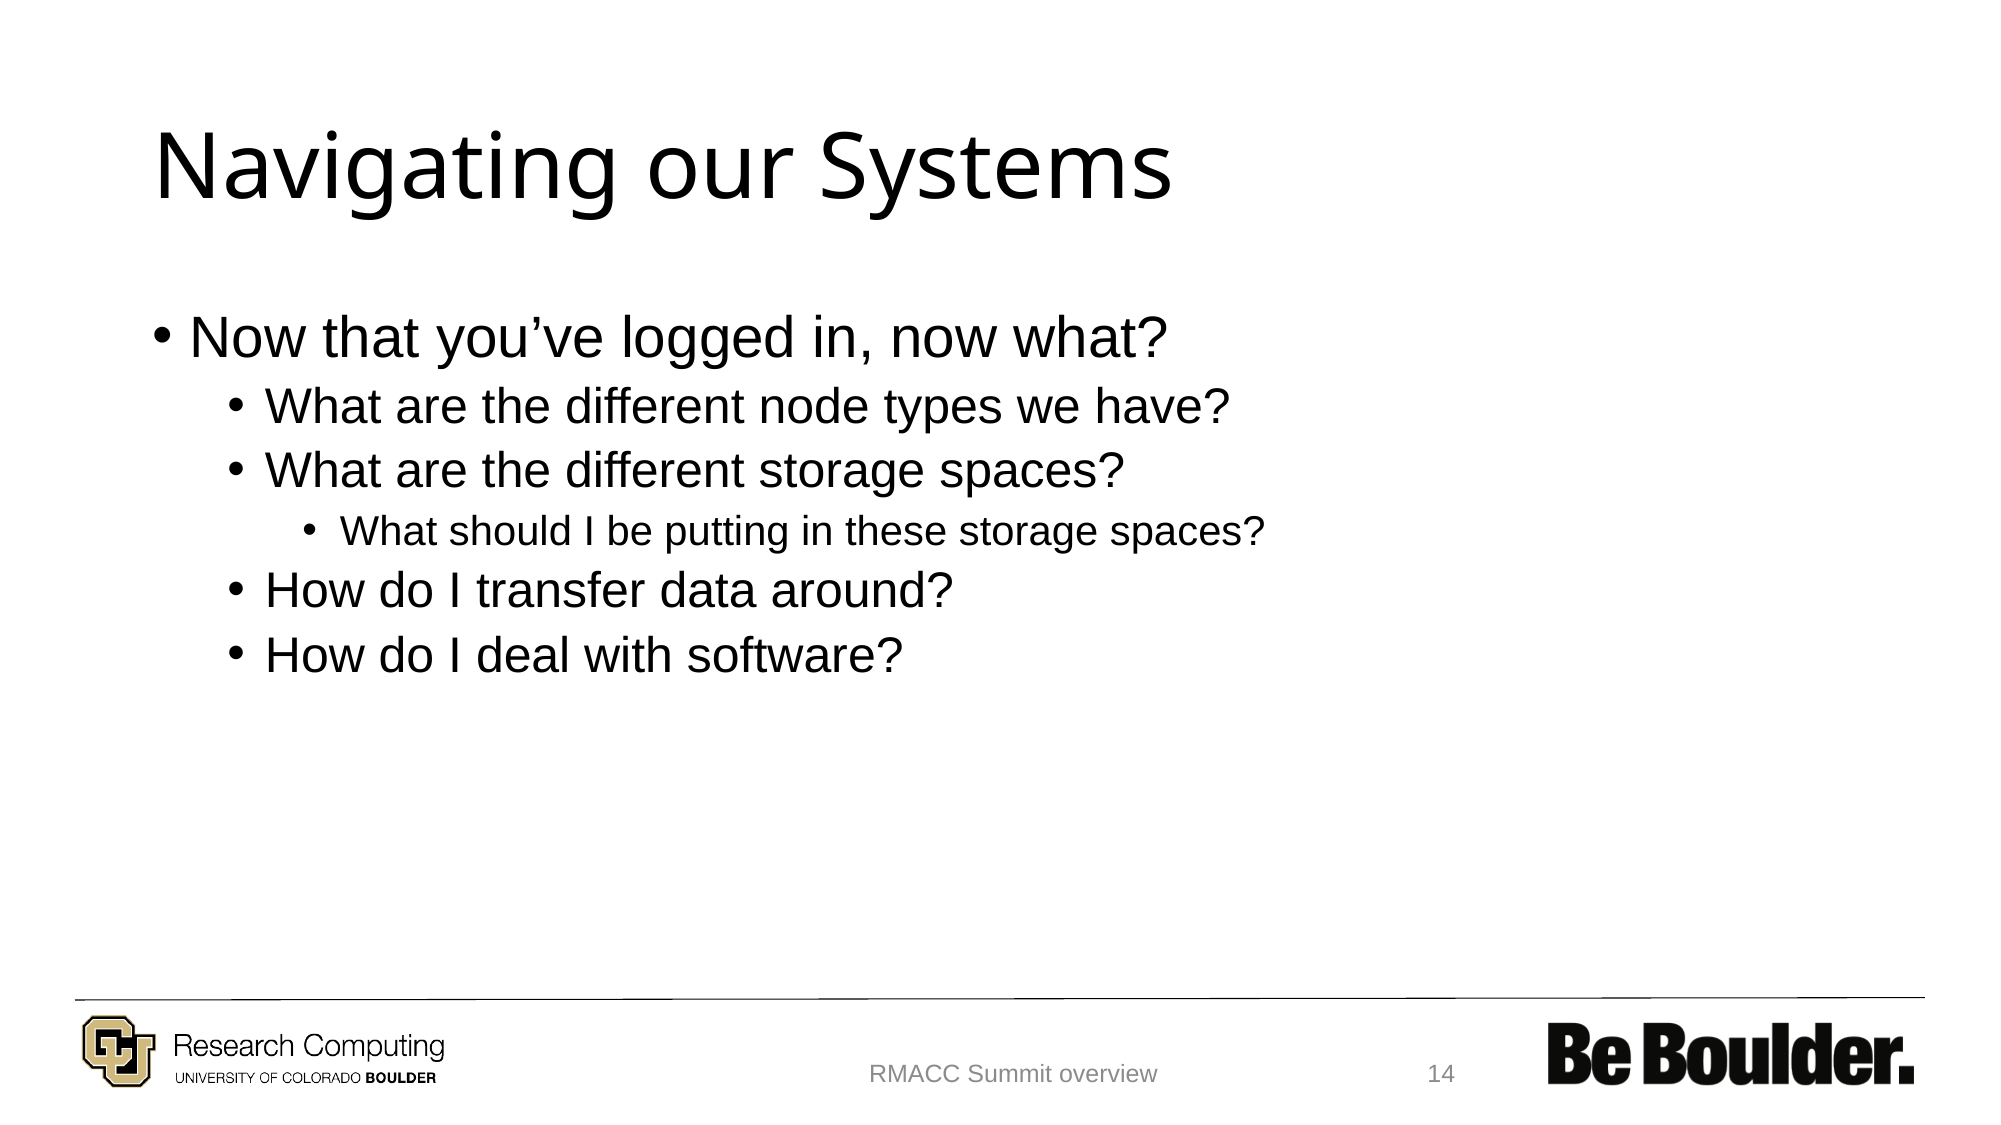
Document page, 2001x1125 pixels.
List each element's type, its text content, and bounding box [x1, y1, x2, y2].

list Now that you’ve logged in, now what? What are the different node types we have? What are the different storage spaces? What should I be putting in these storage spaces? How do I transfer data around? How do I deal with software? [137, 299, 1863, 983]
footer RMACC Summit overview [676, 1042, 1352, 1103]
title Navigating our Systems [137, 59, 1863, 278]
picture [81, 1015, 444, 1088]
picture [1524, 1015, 1938, 1088]
slide_number 14 [1412, 1042, 1525, 1103]
